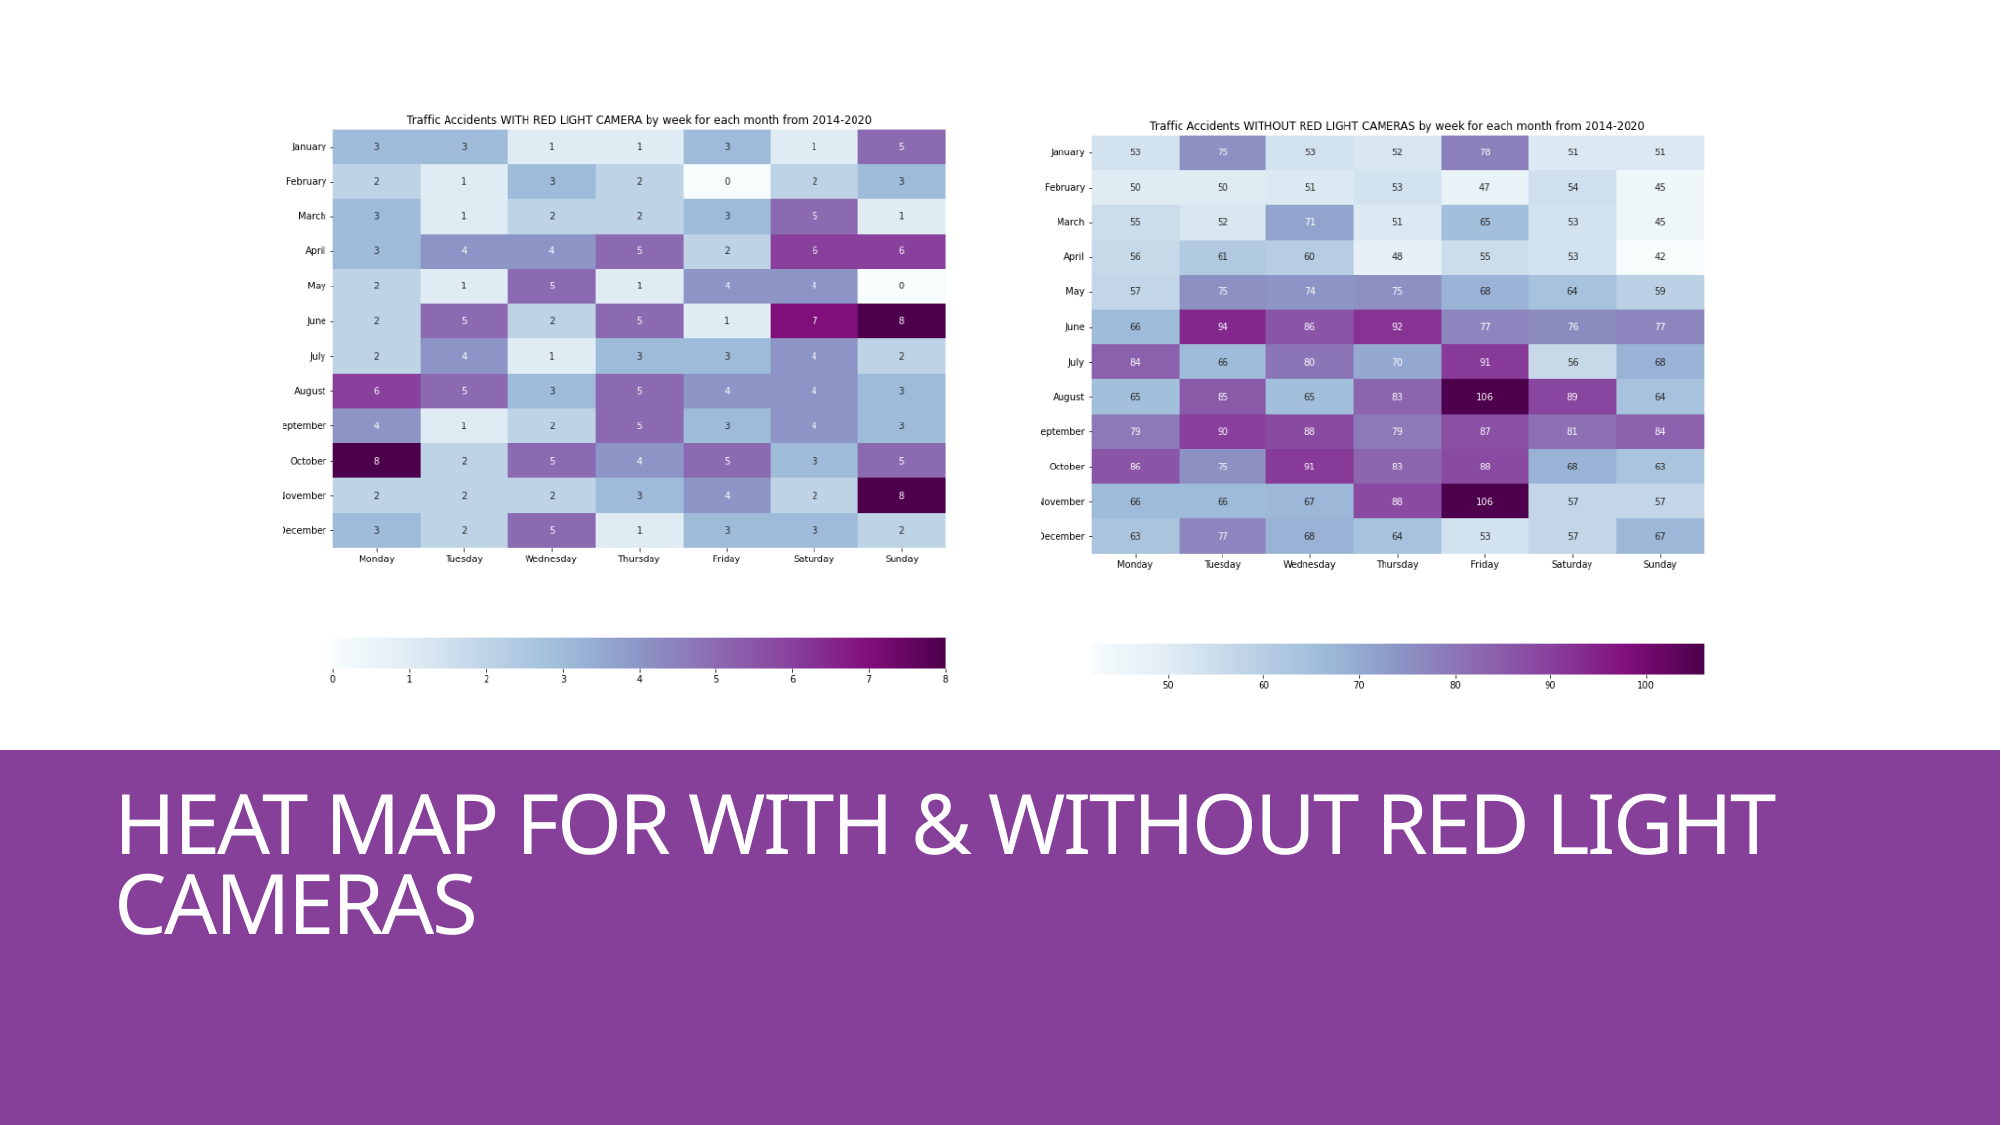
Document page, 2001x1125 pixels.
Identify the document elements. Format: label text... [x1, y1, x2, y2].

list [283, 105, 1712, 695]
title HEAT MAP FOR WITH & WITHOUT RED LIGHT CAMERAS [99, 773, 1892, 958]
text_box [0, 751, 2000, 1125]
text_box [0, 0, 2000, 751]
